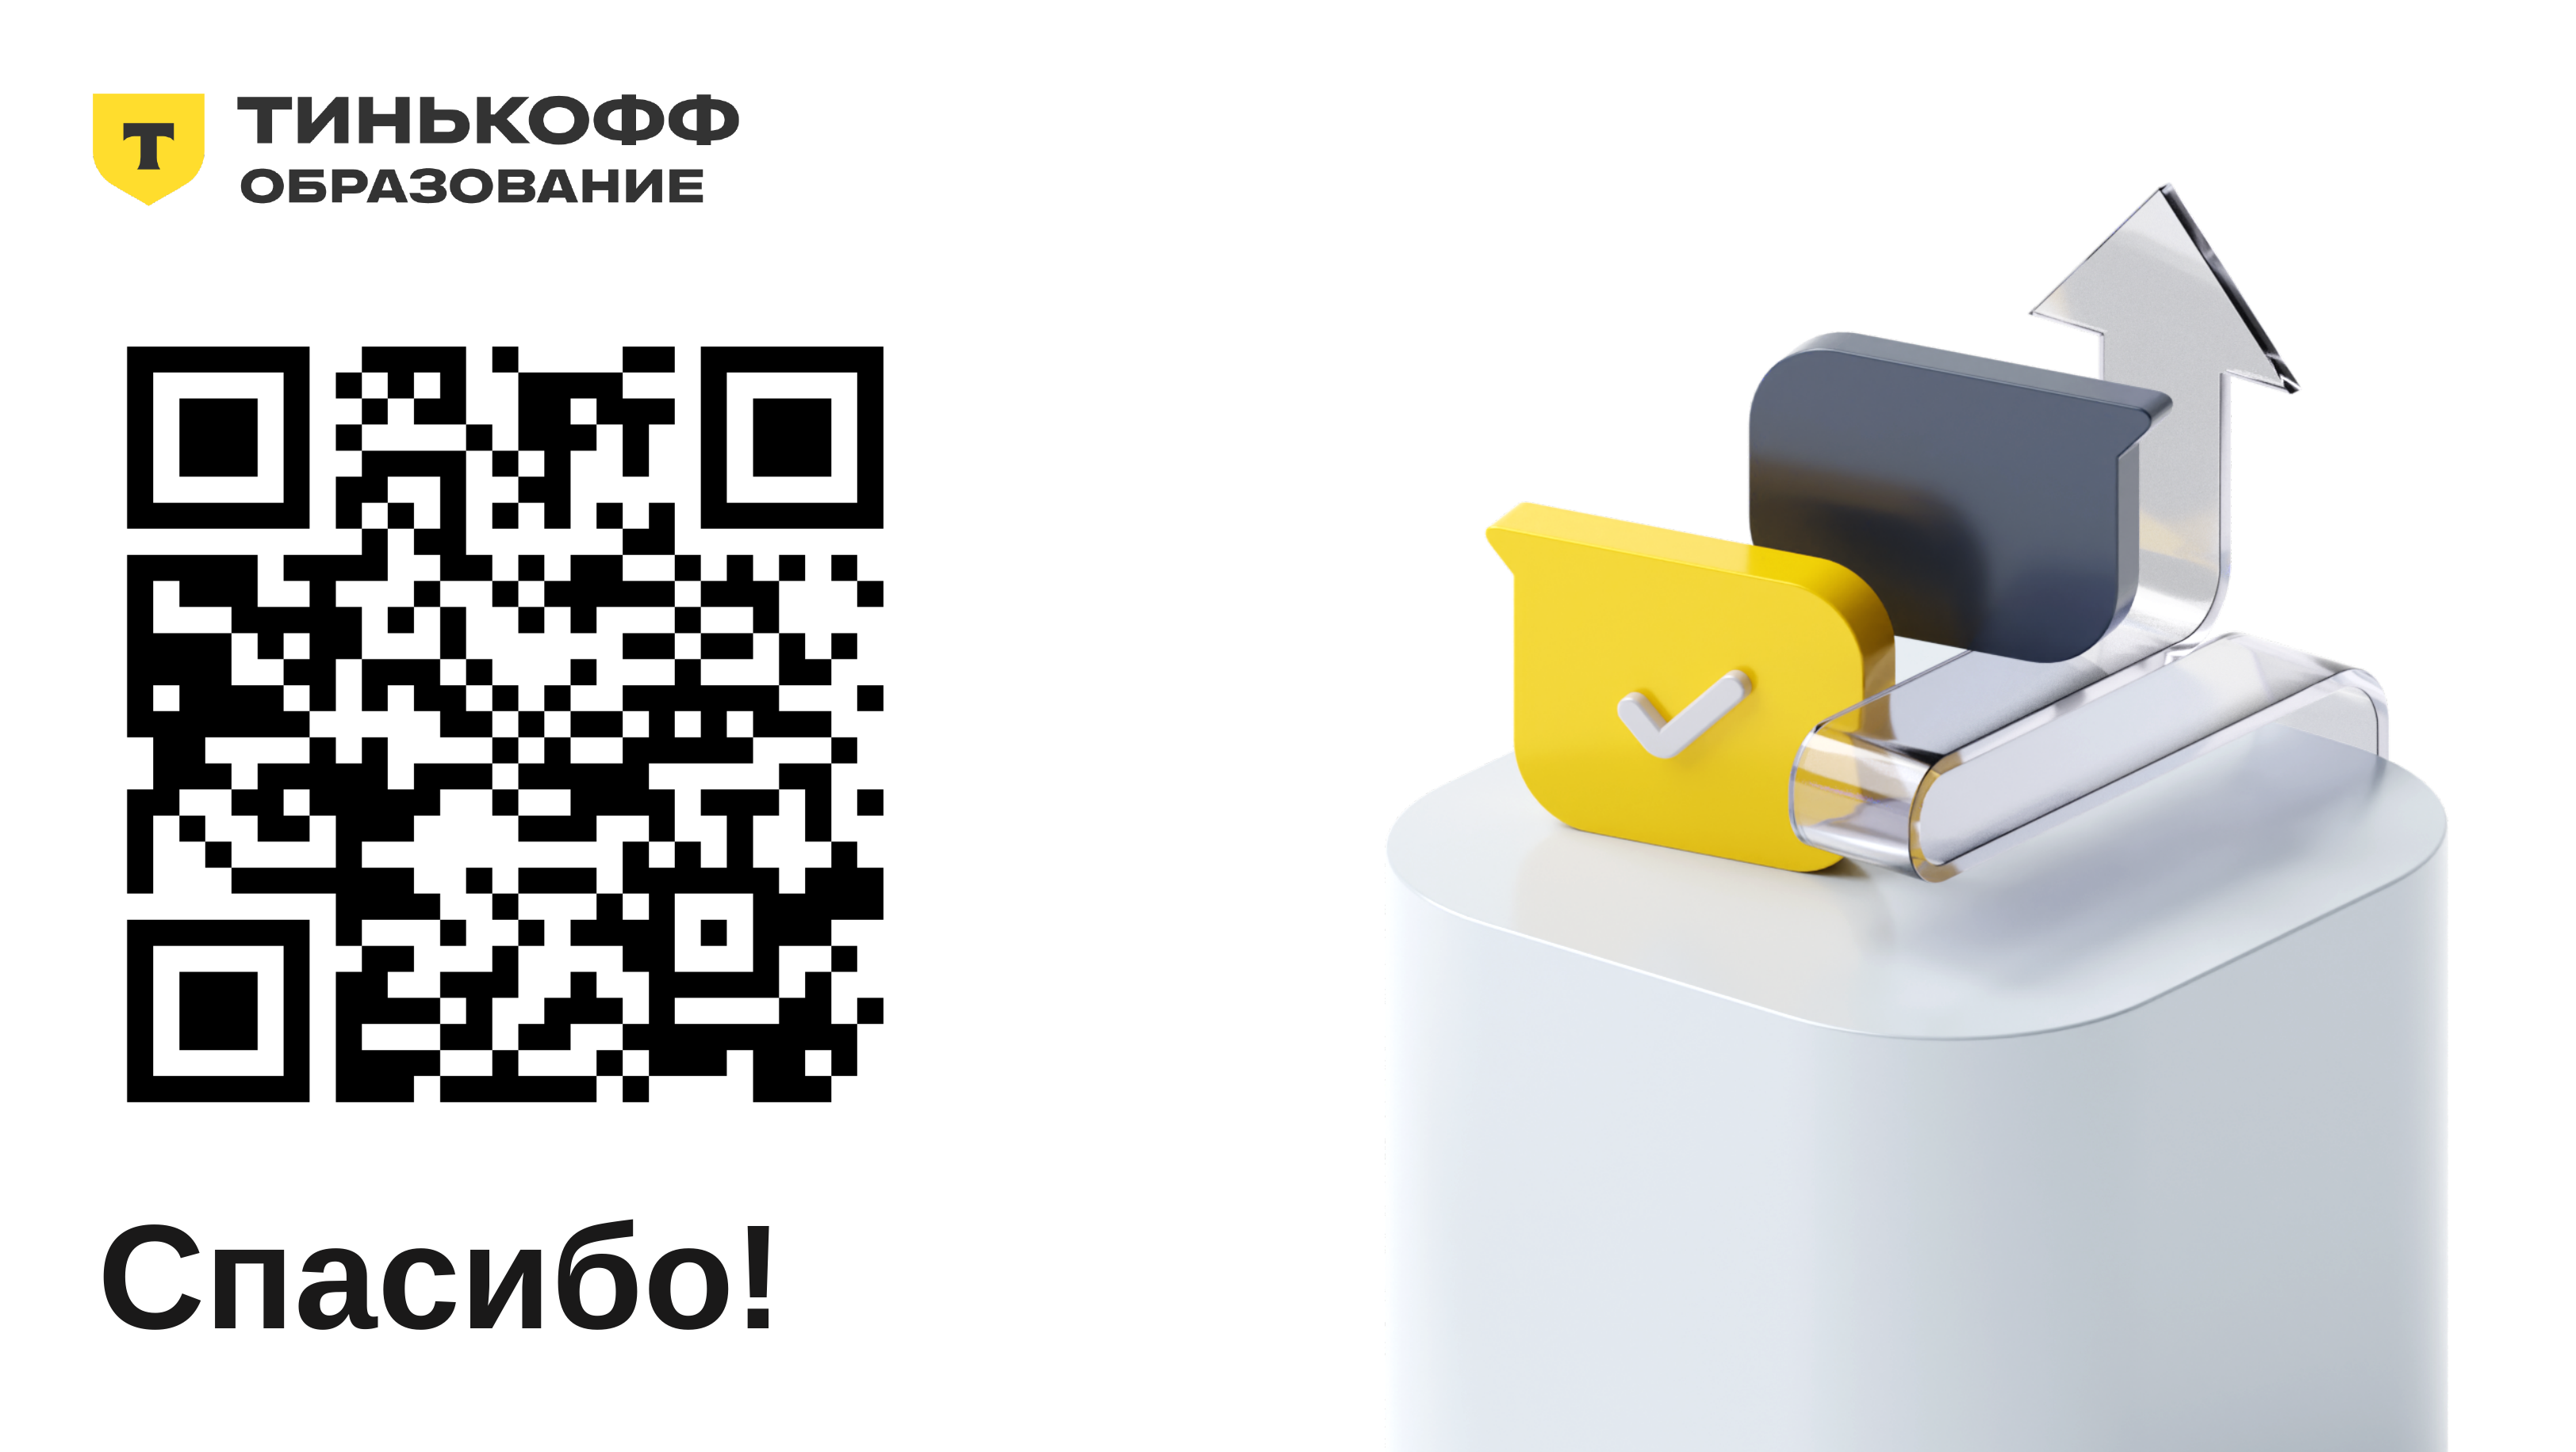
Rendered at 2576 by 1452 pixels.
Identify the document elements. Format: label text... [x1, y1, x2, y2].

picture [109, 329, 907, 1122]
picture [1384, 182, 2449, 1452]
title Спасибо! [96, 1182, 1167, 1358]
picture [25, 26, 815, 268]
